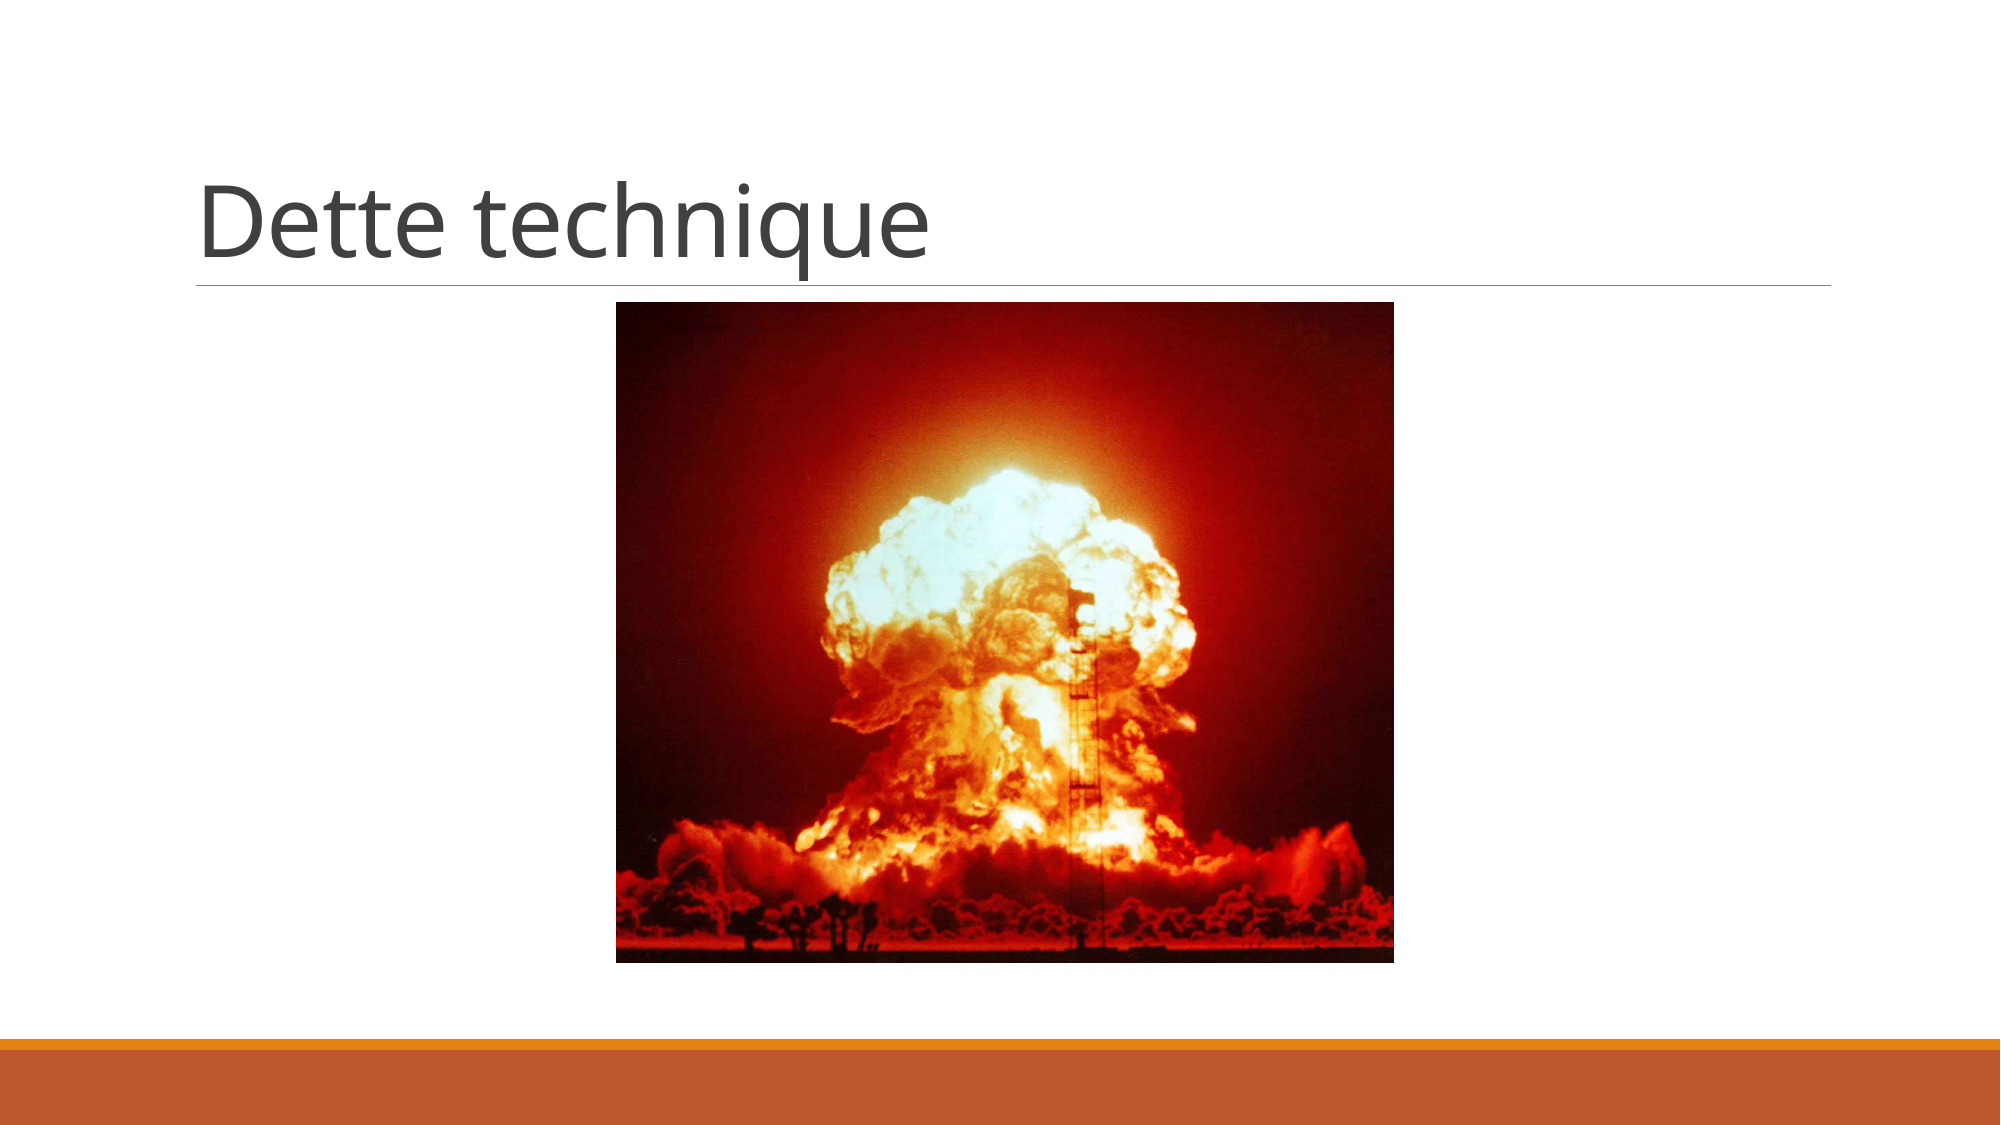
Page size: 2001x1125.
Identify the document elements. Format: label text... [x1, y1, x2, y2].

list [616, 302, 1394, 964]
title Dette technique [180, 47, 1830, 285]
